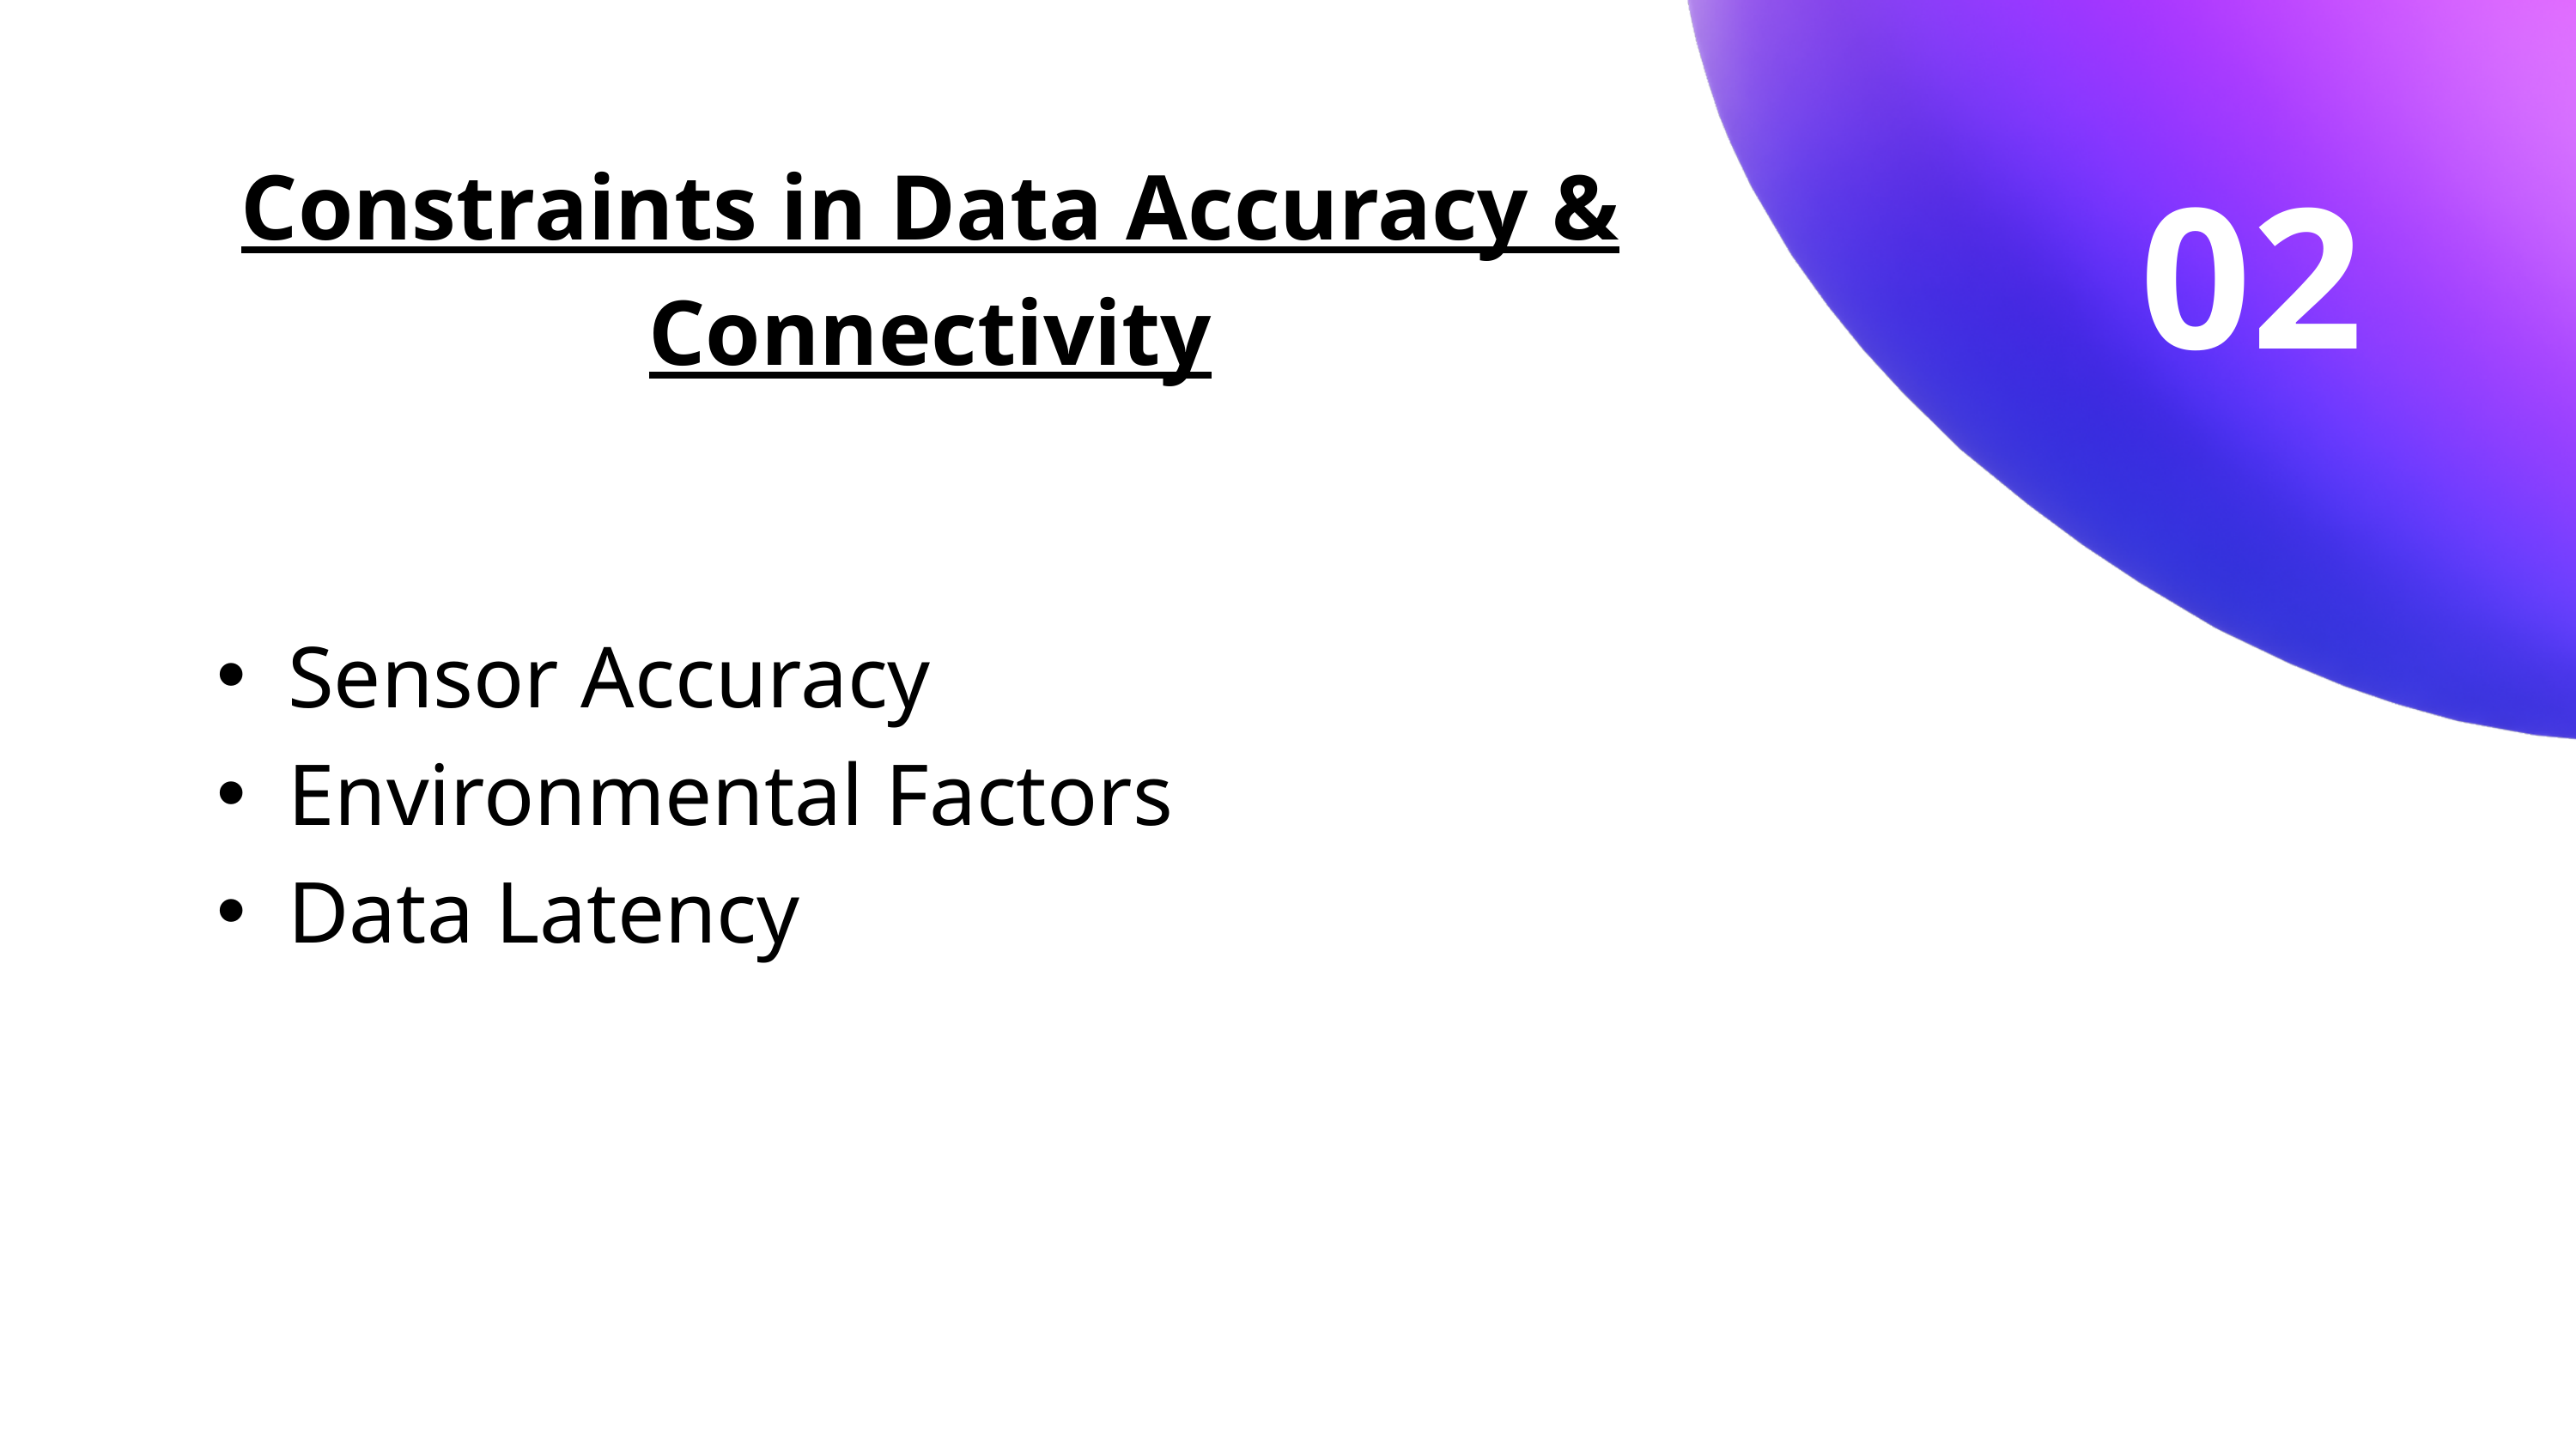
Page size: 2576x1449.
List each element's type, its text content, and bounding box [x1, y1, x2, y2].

text_box 02 [2073, 115, 2432, 389]
text_box [1671, 0, 2576, 751]
text_box Constraints in Data Accuracy & Connectivity [144, 132, 1716, 384]
text_box Sensor Accuracy Environmental Factors Data Latency [144, 606, 1959, 960]
